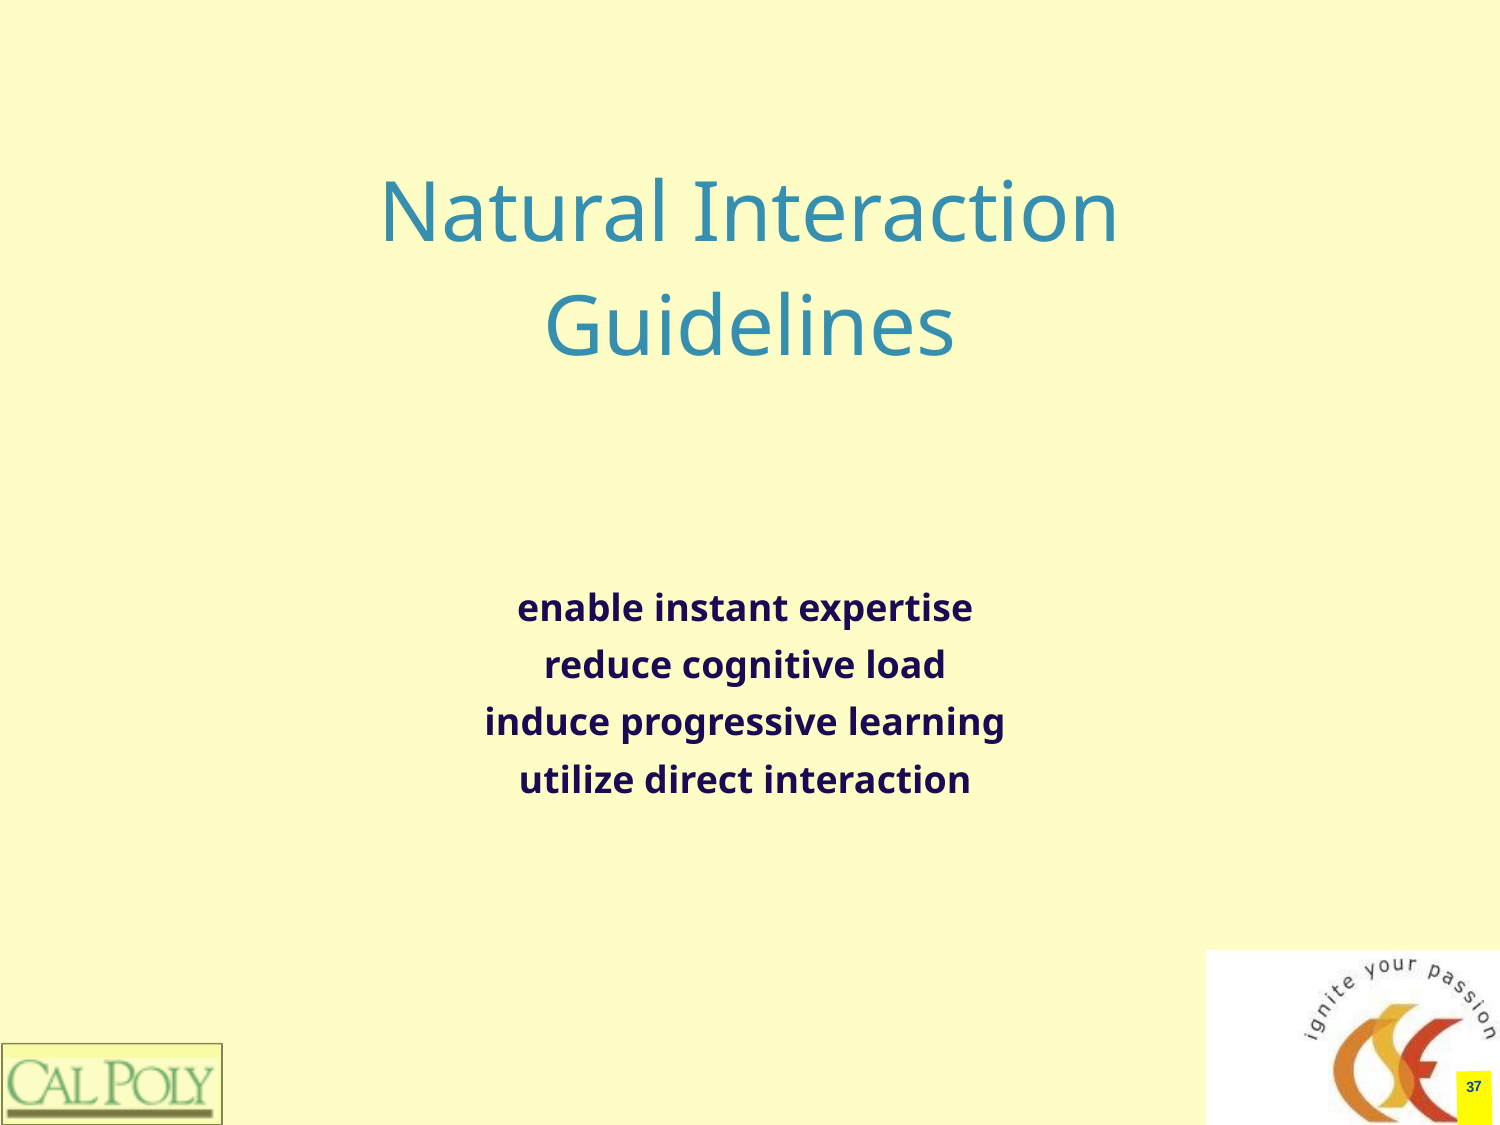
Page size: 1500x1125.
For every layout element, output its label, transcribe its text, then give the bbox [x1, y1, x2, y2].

slide_number ‹#› [1456, 1070, 1493, 1125]
picture [1206, 950, 1500, 1125]
list enable instant expertise reduce cognitive load induce progressive learning utilize direct interaction [212, 575, 1279, 961]
title Natural Interaction Guidelines [217, 0, 1283, 533]
